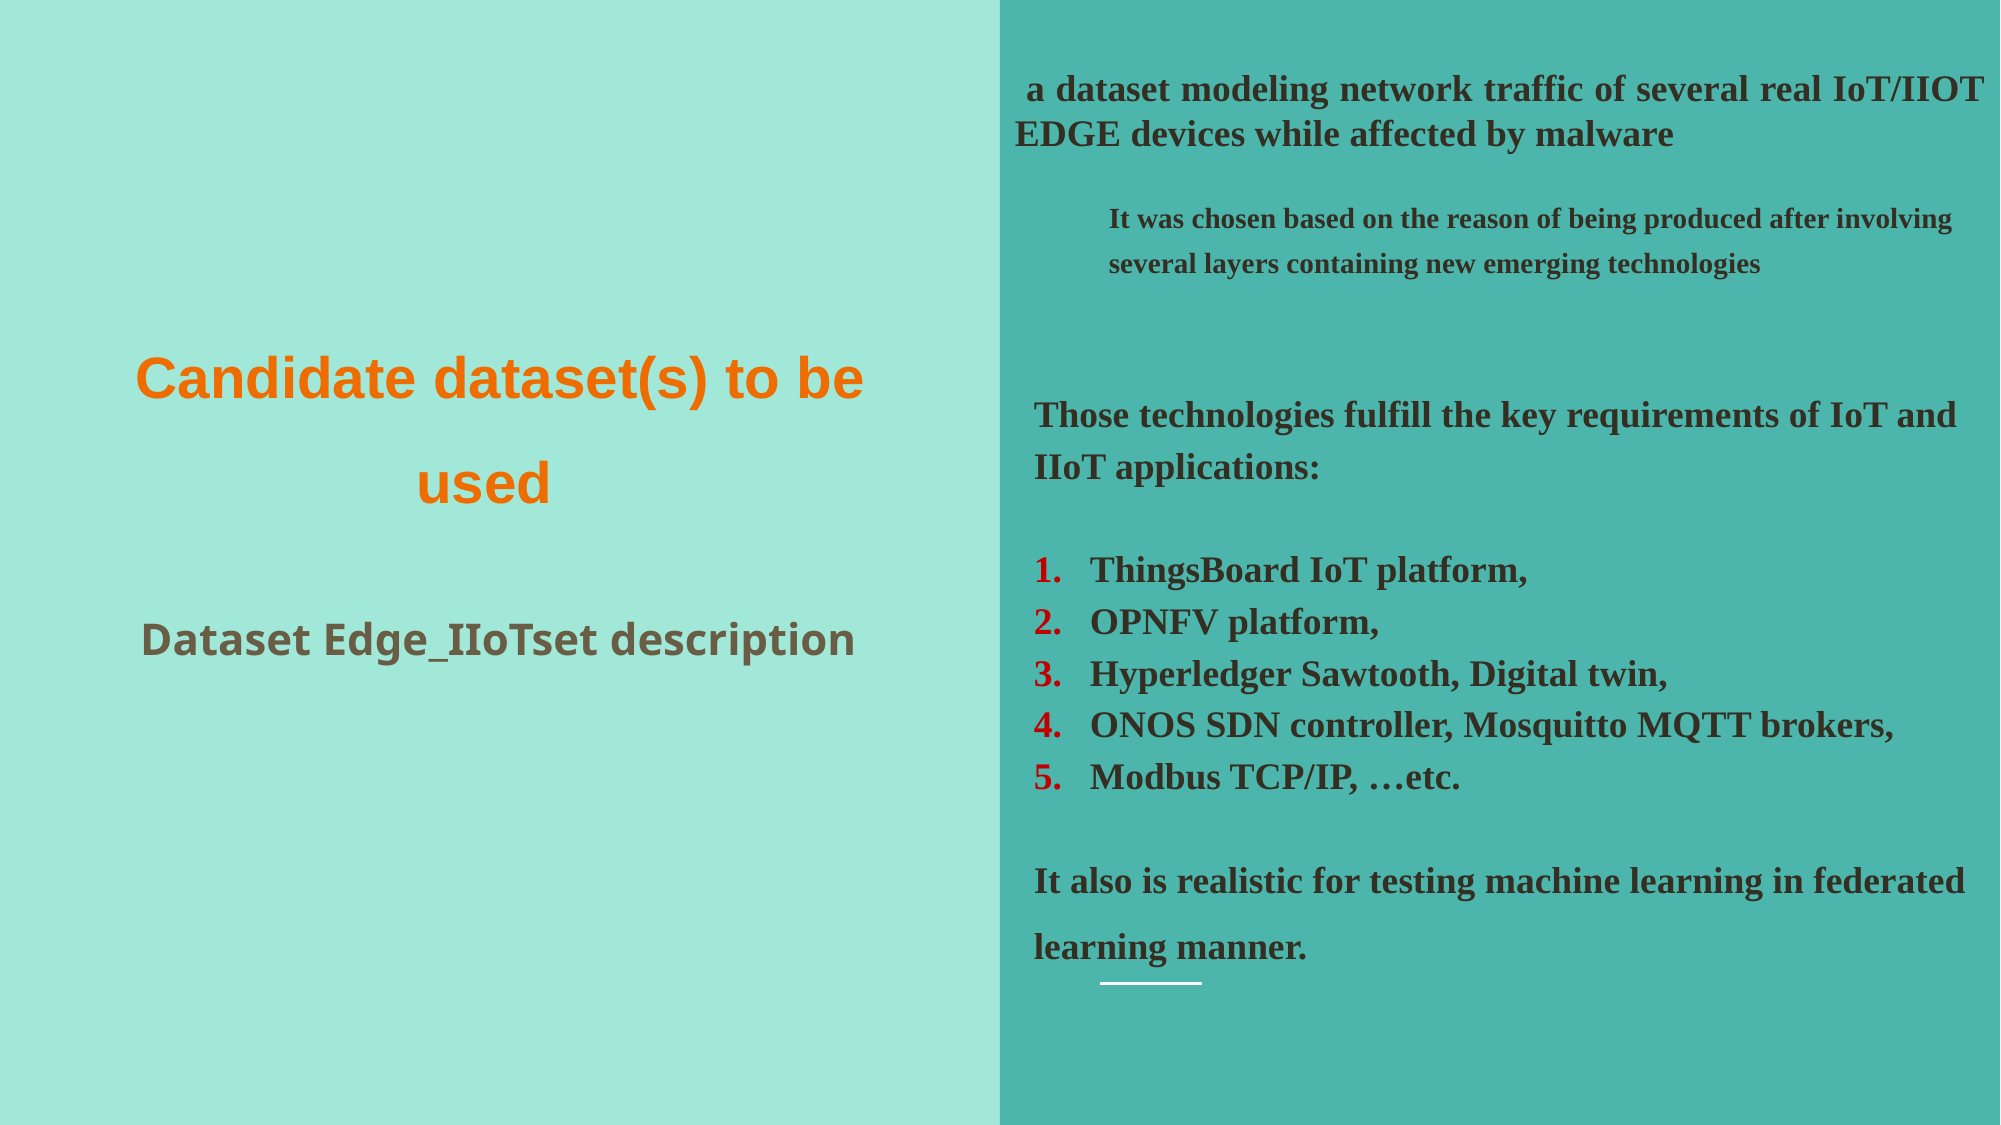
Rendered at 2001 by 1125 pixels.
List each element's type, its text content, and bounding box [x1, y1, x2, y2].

subtitle Dataset Edge_IIoTset description [58, 596, 943, 867]
list a dataset modeling network traffic of several real IoT/IIOT EDGE devices while affected by malware It was chosen based on the reason of being produced after involving several layers containing new emerging technologies Those technologies fulfill the key requirements of IoT and IIoT applications: ThingsBoard IoT platform, OPNFV platform, Hyperledger Sawtooth, Digital twin, ONOS SDN controller, Mosquitto MQTT brokers, Modbus TCP/IP, …etc. It also is realistic for testing machine learning in federated learning manner. [999, 56, 2000, 1092]
title Candidate dataset(s) to be used [58, 227, 943, 594]
